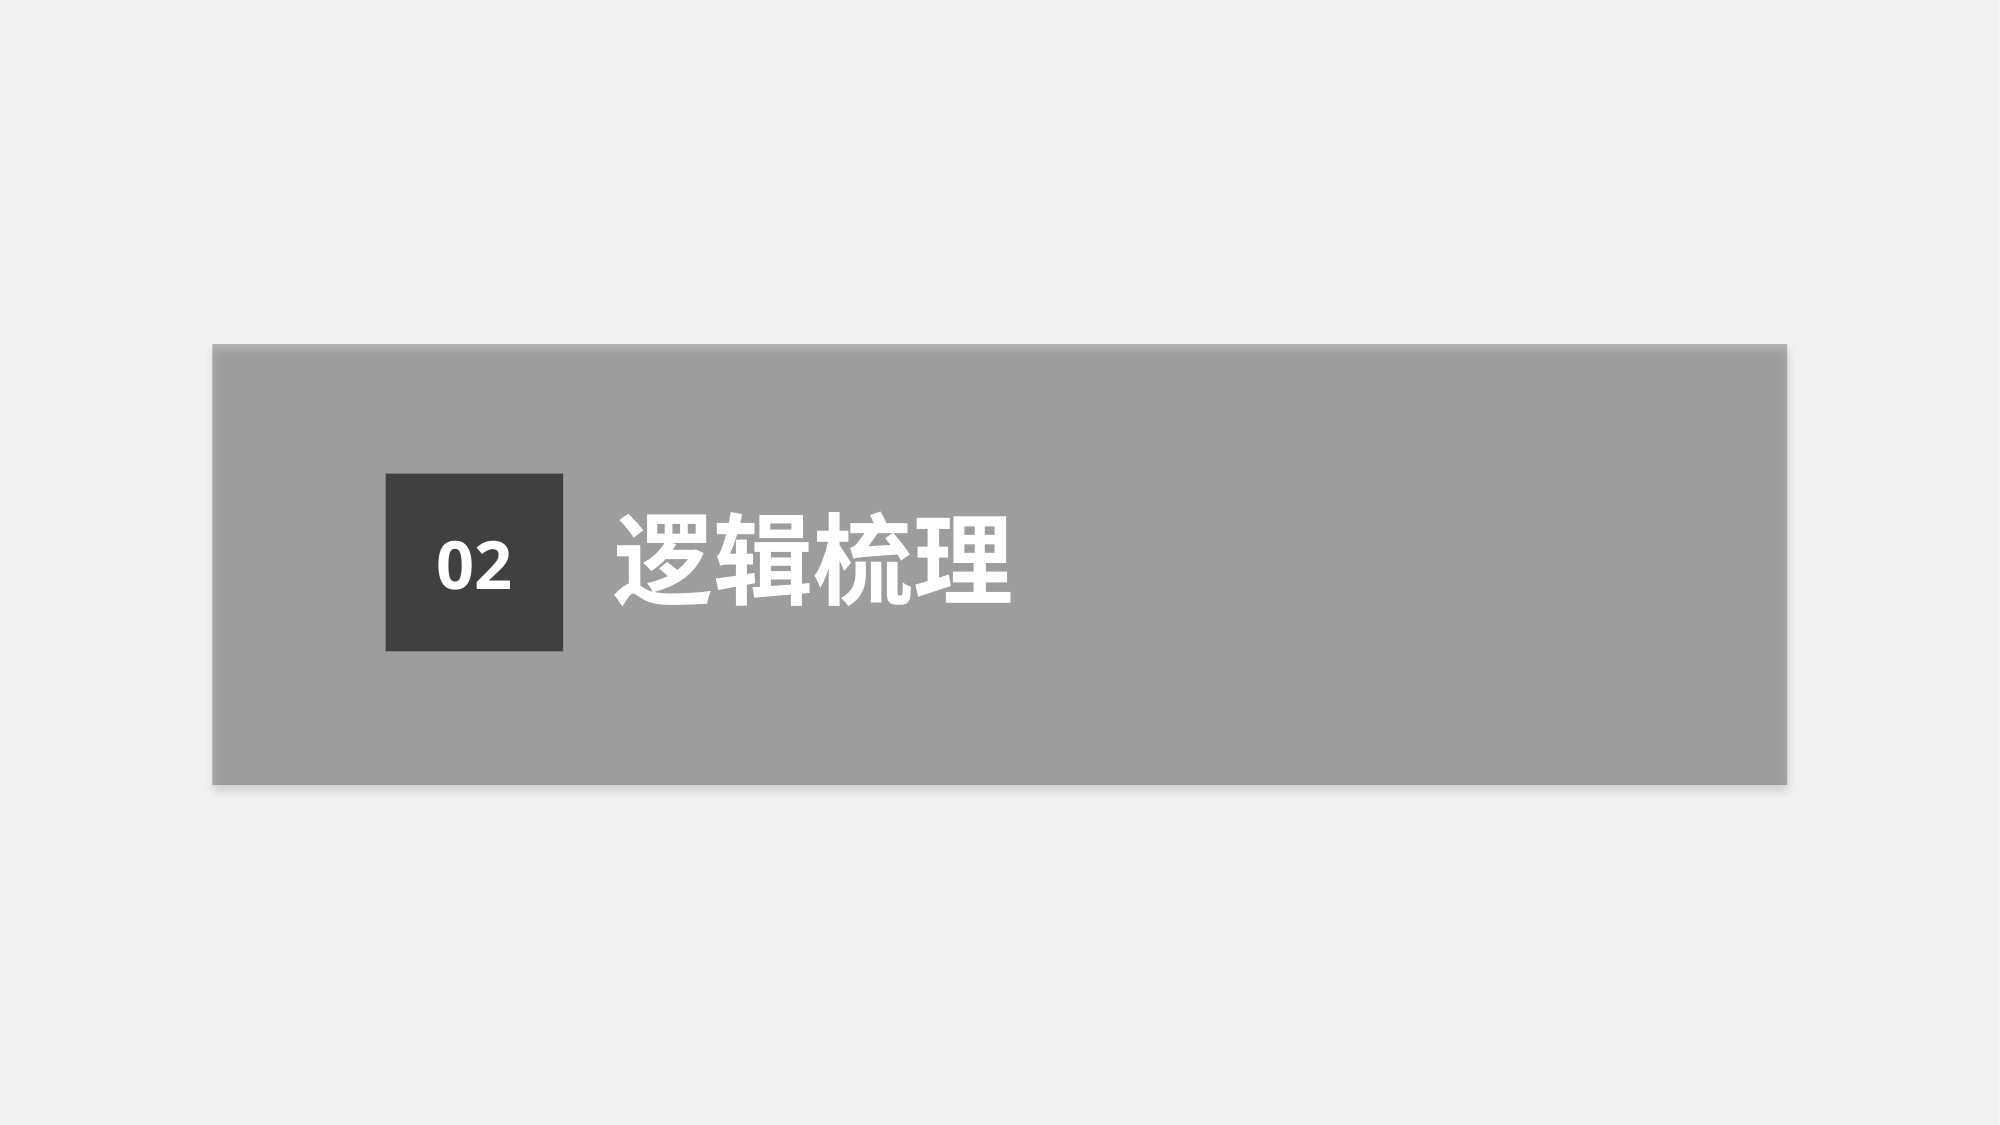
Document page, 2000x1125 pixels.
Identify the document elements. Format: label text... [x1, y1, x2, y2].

text_box 02 [384, 472, 565, 653]
text_box 逻辑梳理 [598, 490, 1697, 626]
text_box [210, 342, 1789, 787]
